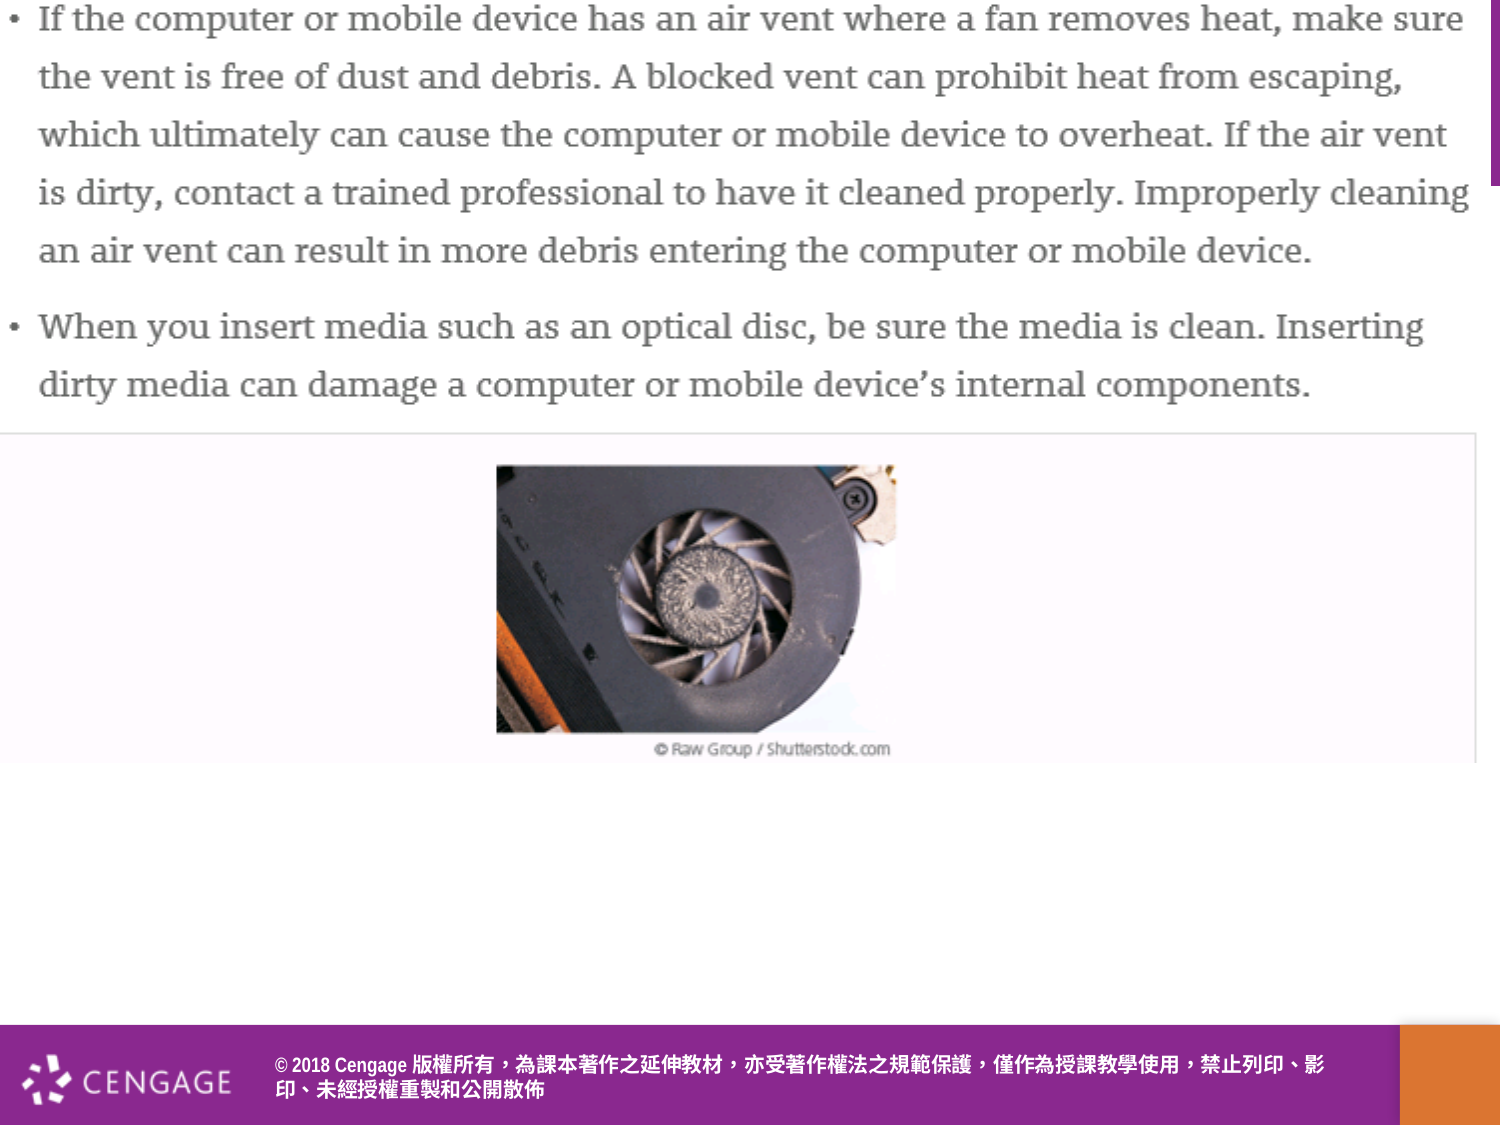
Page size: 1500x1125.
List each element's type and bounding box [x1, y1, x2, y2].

picture [12, 1045, 236, 1113]
picture [0, 0, 1492, 763]
